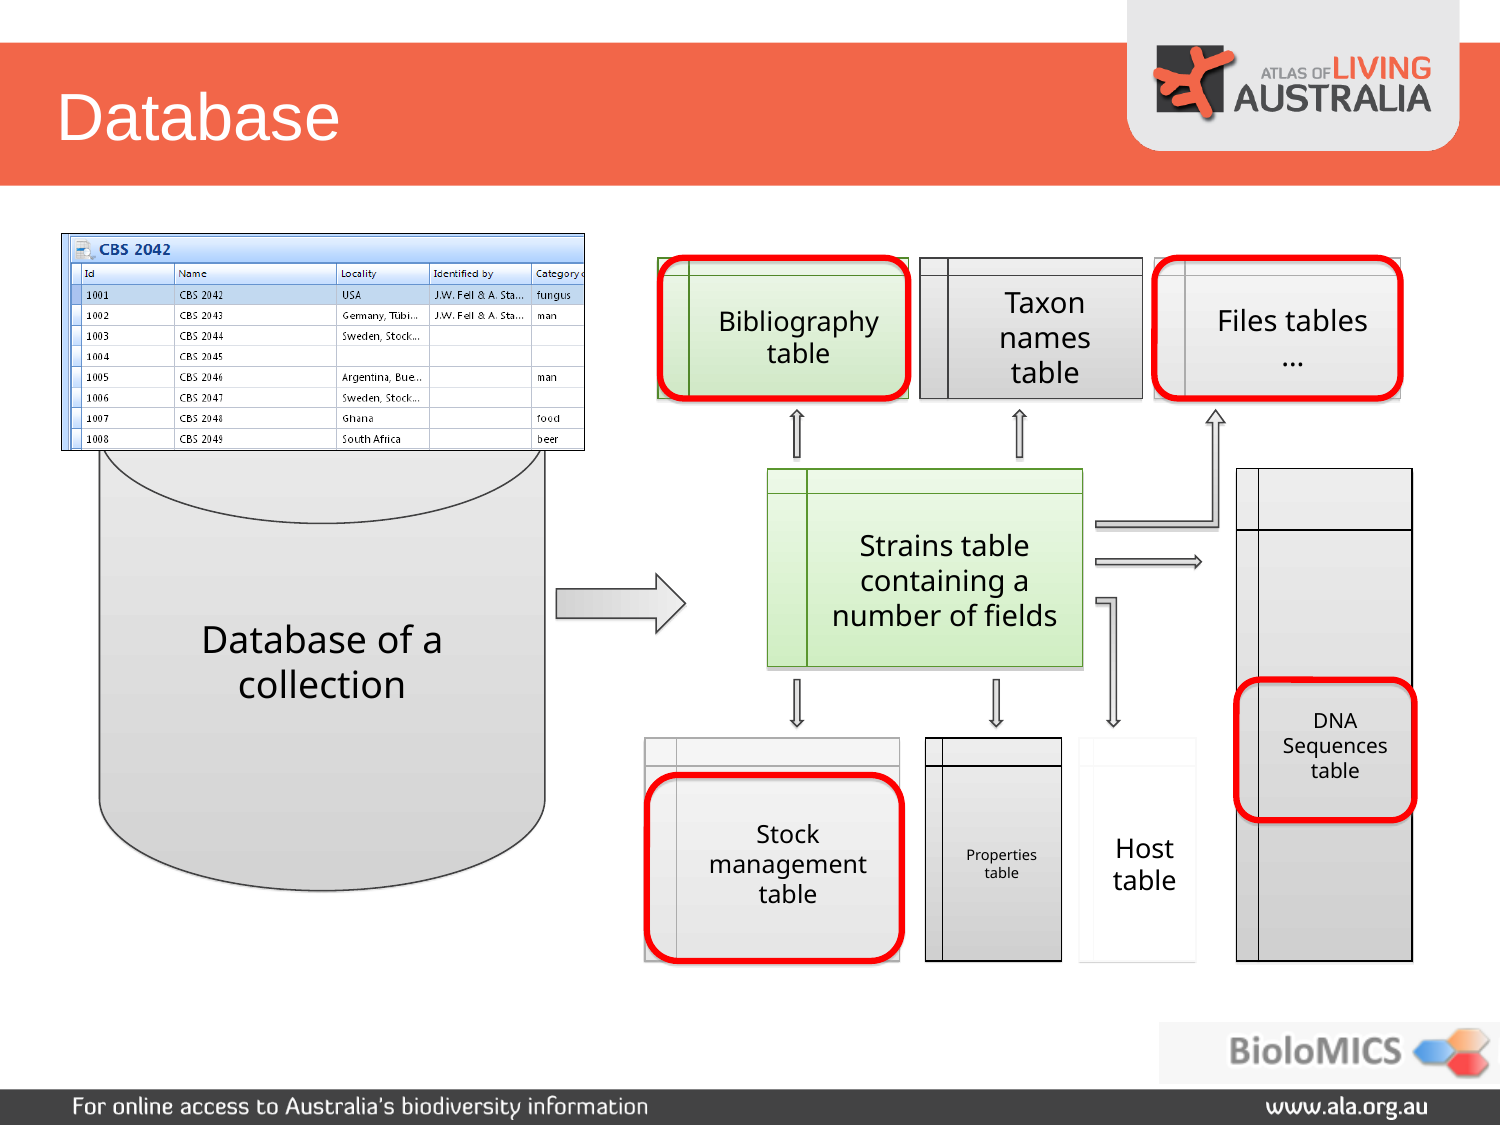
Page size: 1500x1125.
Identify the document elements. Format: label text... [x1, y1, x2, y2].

picture [72, 1094, 1428, 1120]
title Database [40, 42, 1085, 185]
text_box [99, 257, 1413, 962]
picture [1127, 0, 1460, 151]
picture [1159, 1022, 1500, 1084]
picture [62, 233, 584, 450]
